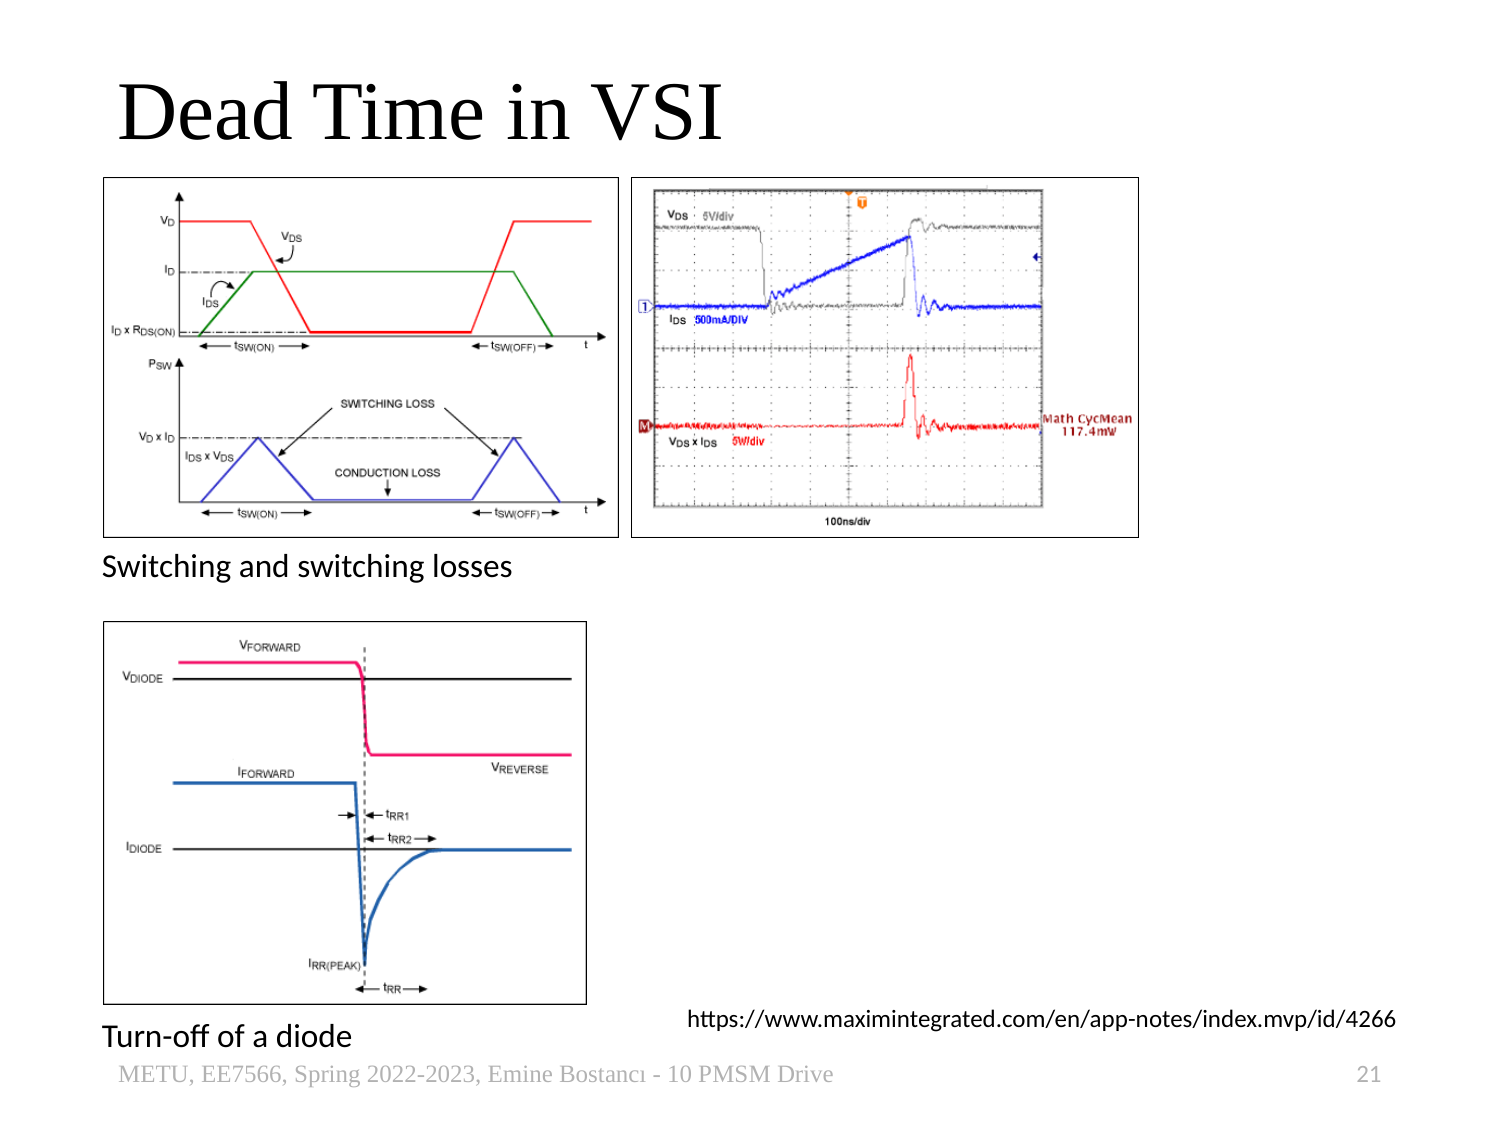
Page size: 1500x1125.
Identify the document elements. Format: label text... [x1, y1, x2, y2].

slide_number 21 [1322, 1042, 1397, 1103]
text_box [87, 621, 587, 1063]
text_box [103, 177, 1139, 538]
text_box Switching and switching losses [87, 537, 529, 592]
text_box https://www.maximintegrated.com/en/app-notes/index.mvp/id/4266 [672, 995, 1424, 1041]
text_box Dead Time in VSI [103, 59, 1397, 178]
footer METU, EE7566, Spring 2022-2023, Emine Bostancı - 10 PMSM Drive [103, 1042, 1307, 1103]
